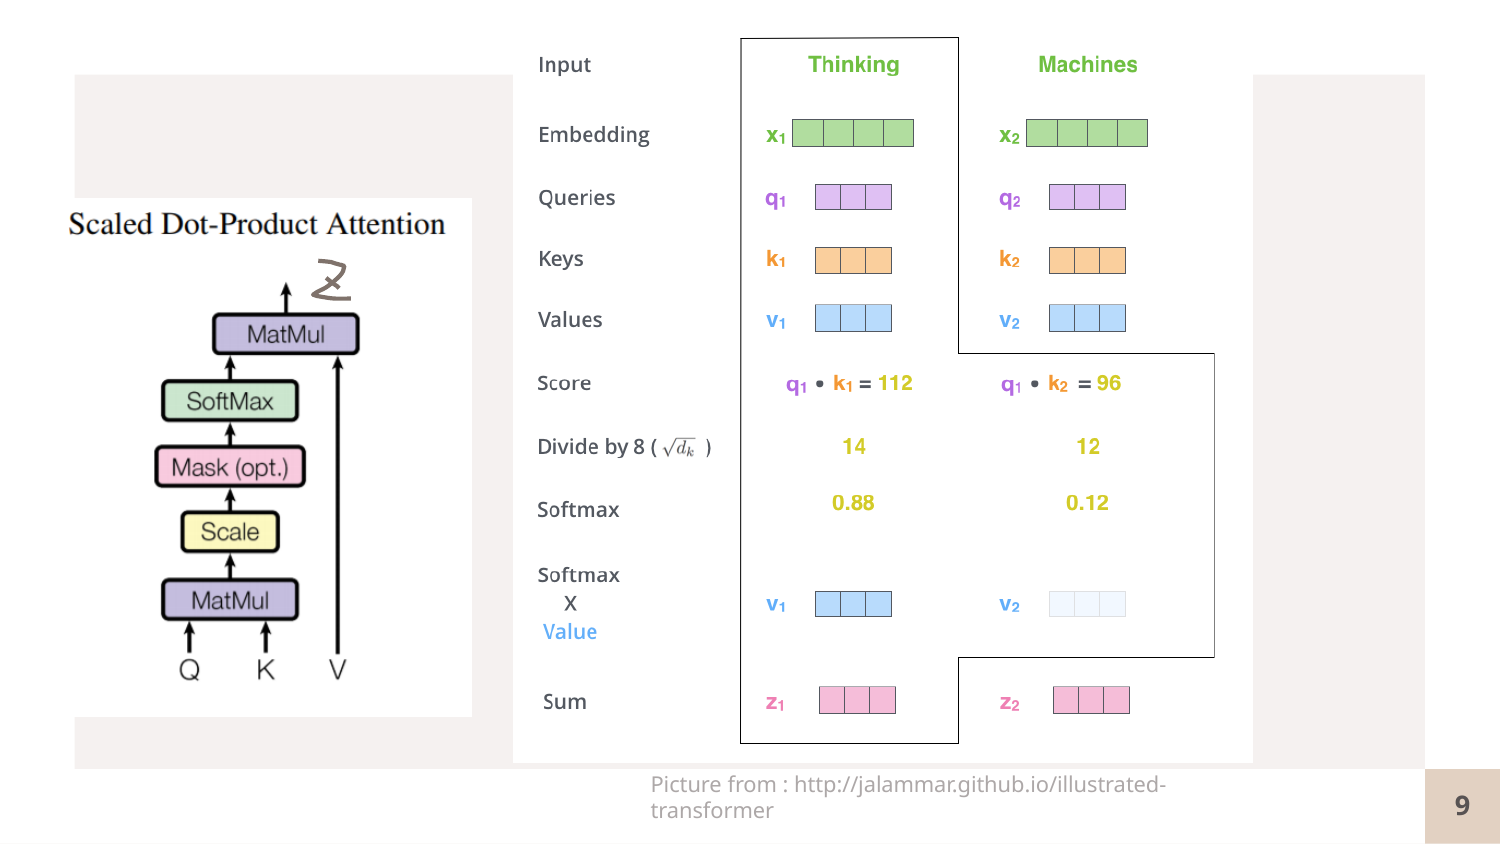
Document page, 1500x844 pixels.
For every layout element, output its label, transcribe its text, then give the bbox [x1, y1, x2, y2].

picture [513, 37, 1253, 764]
slide_number 8 [1425, 769, 1500, 844]
picture [41, 197, 472, 718]
text_box Picture from : http://jalammar.github.io/illustrated-transformer [635, 771, 1253, 830]
